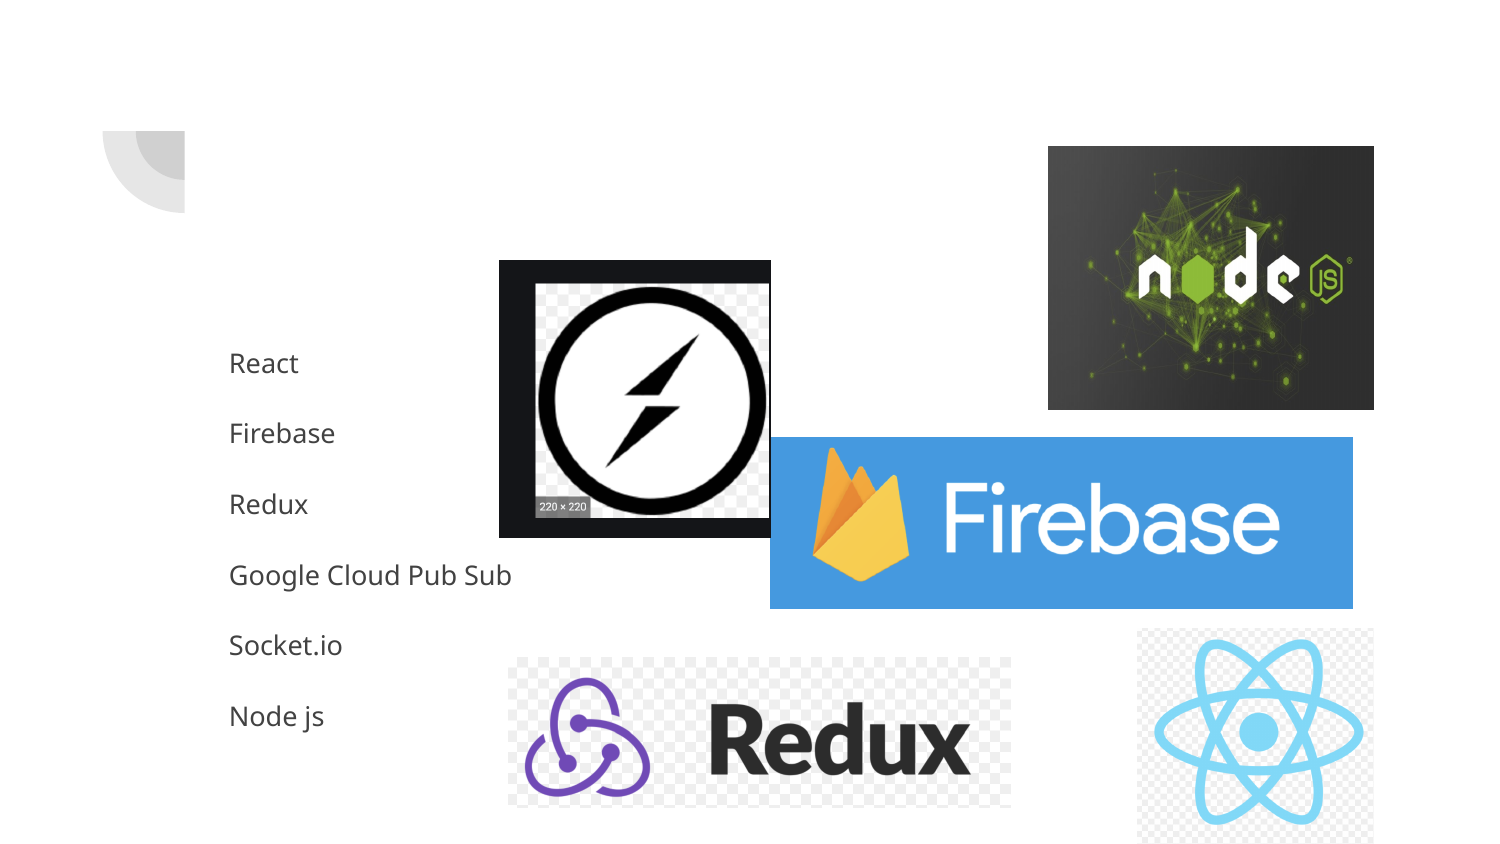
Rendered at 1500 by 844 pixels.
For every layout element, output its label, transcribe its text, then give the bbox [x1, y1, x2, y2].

picture [467, 260, 1354, 609]
list React Firebase Redux Google Cloud Pub Sub Socket.io Node js [213, 326, 1368, 744]
picture [1137, 628, 1374, 844]
picture [507, 657, 1011, 808]
picture [1048, 146, 1374, 410]
